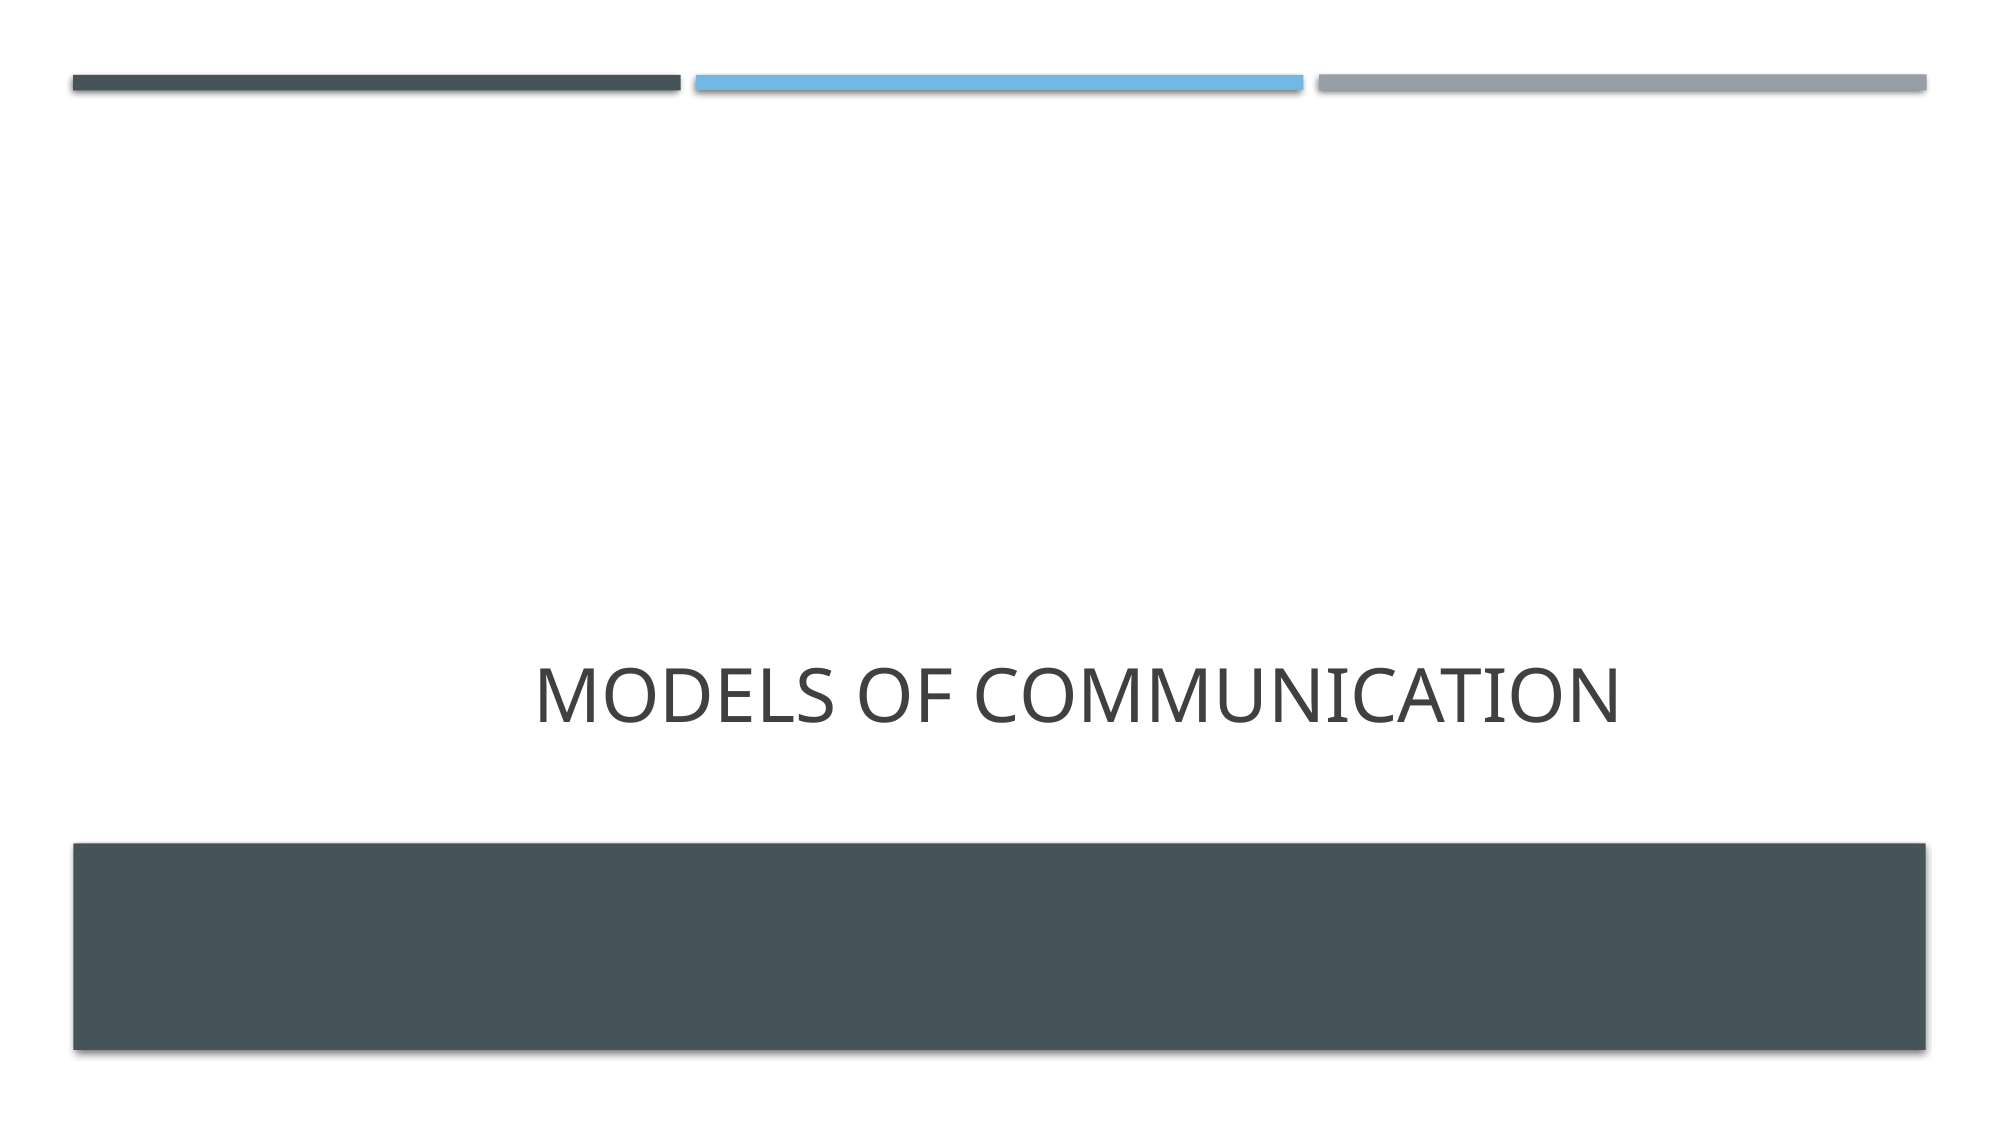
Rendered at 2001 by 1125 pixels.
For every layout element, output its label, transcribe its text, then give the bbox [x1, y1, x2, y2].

title Models of communication [518, 392, 1905, 745]
